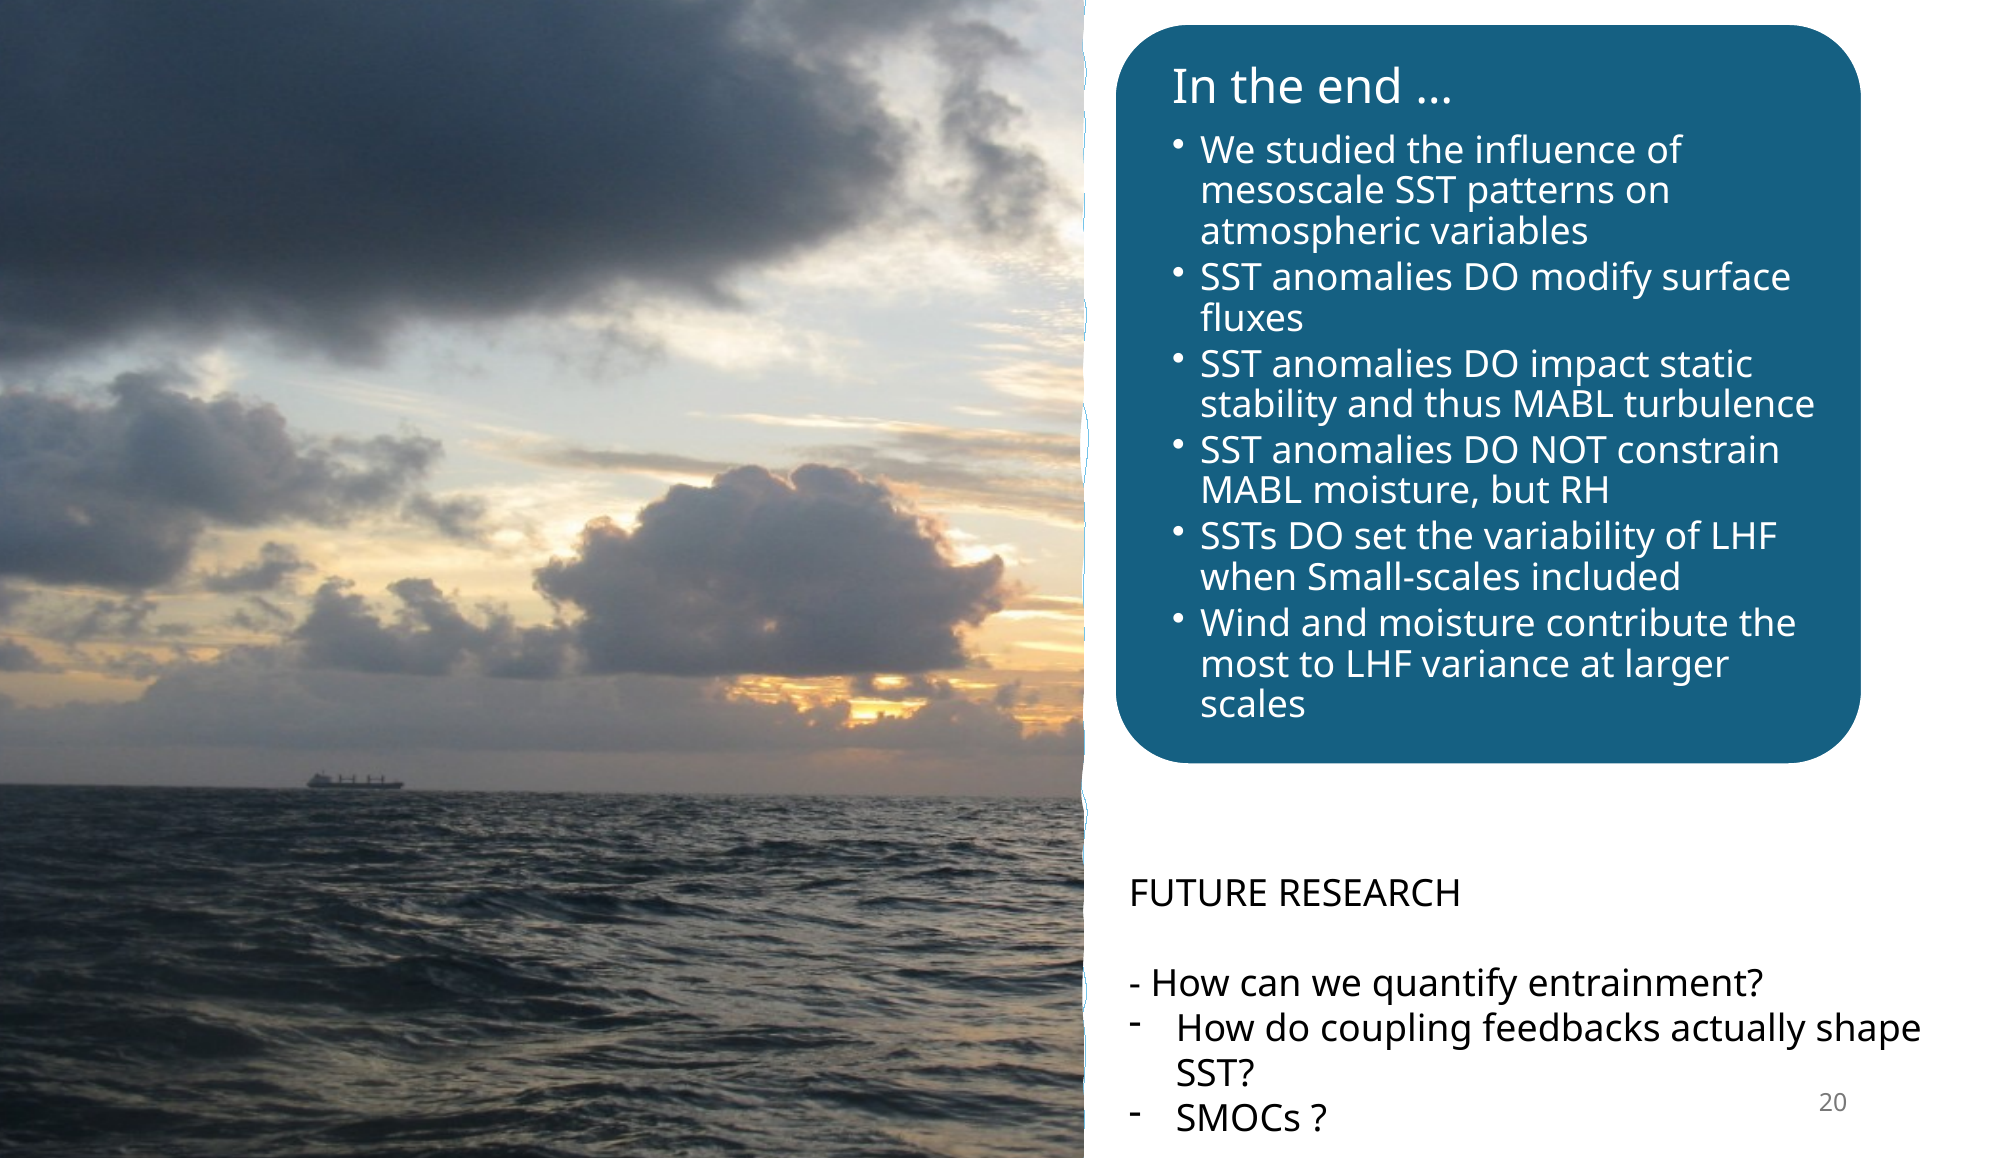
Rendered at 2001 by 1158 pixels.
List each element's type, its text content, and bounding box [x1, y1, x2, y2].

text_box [1113, 22, 1863, 766]
text_box FUTURE RESEARCH - How can we quantify entrainment? How do coupling feedbacks actually shape SST? SMOCs ? [1114, 861, 1971, 1147]
picture [0, 0, 1085, 1158]
